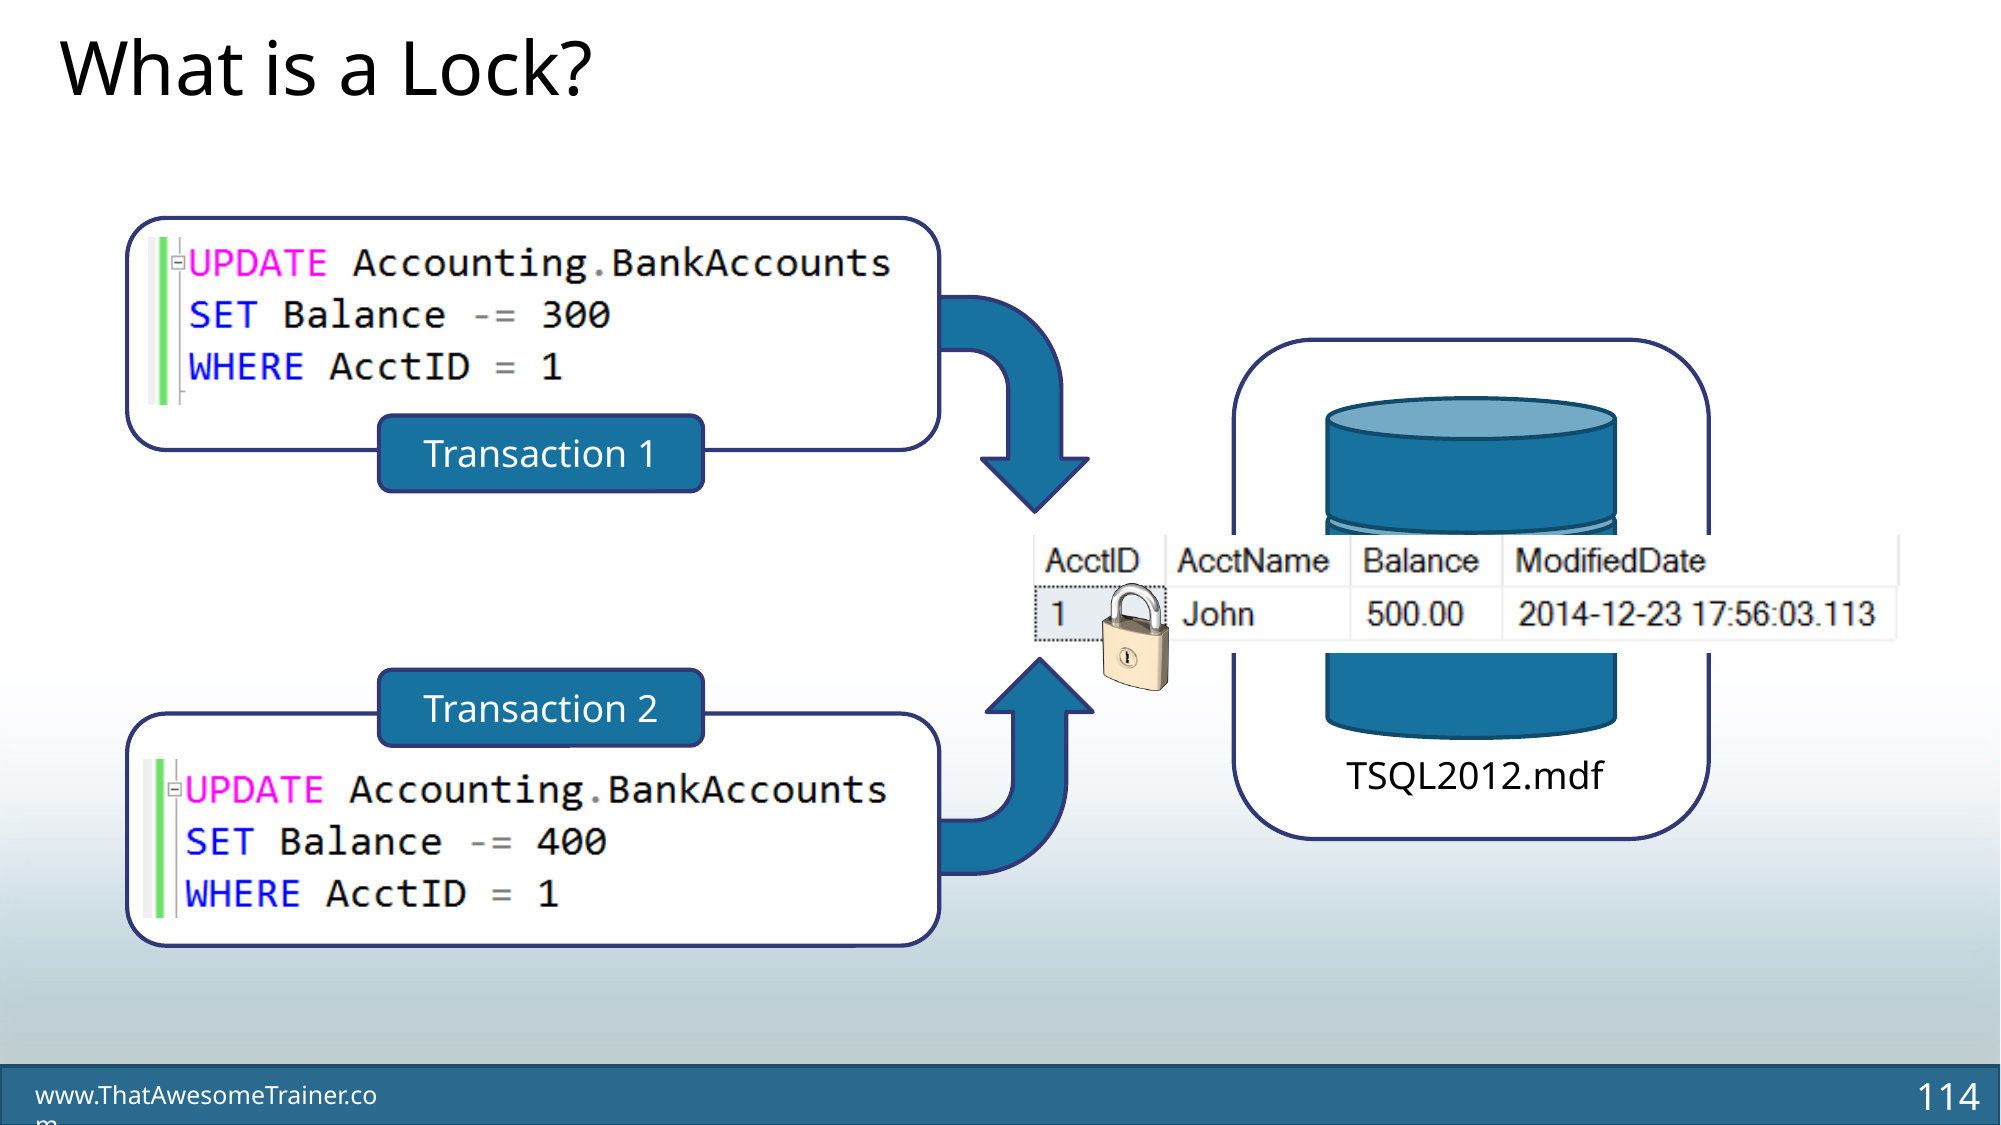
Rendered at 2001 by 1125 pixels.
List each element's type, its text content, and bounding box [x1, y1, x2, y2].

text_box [1327, 397, 1616, 534]
text_box Transaction 1 [408, 423, 780, 483]
text_box [1231, 661, 1711, 842]
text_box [1327, 661, 1616, 739]
text_box [1231, 337, 1711, 534]
text_box [125, 218, 942, 453]
picture [0, 0, 2001, 1064]
text_box [942, 660, 1095, 876]
text_box [376, 414, 705, 494]
text_box TSQL2012.mdf [1331, 744, 1620, 804]
text_box [125, 711, 942, 948]
text_box What is a Lock? [44, 30, 1845, 218]
text_box [376, 667, 705, 748]
text_box [942, 294, 1090, 514]
text_box Transaction 2 [408, 677, 780, 738]
